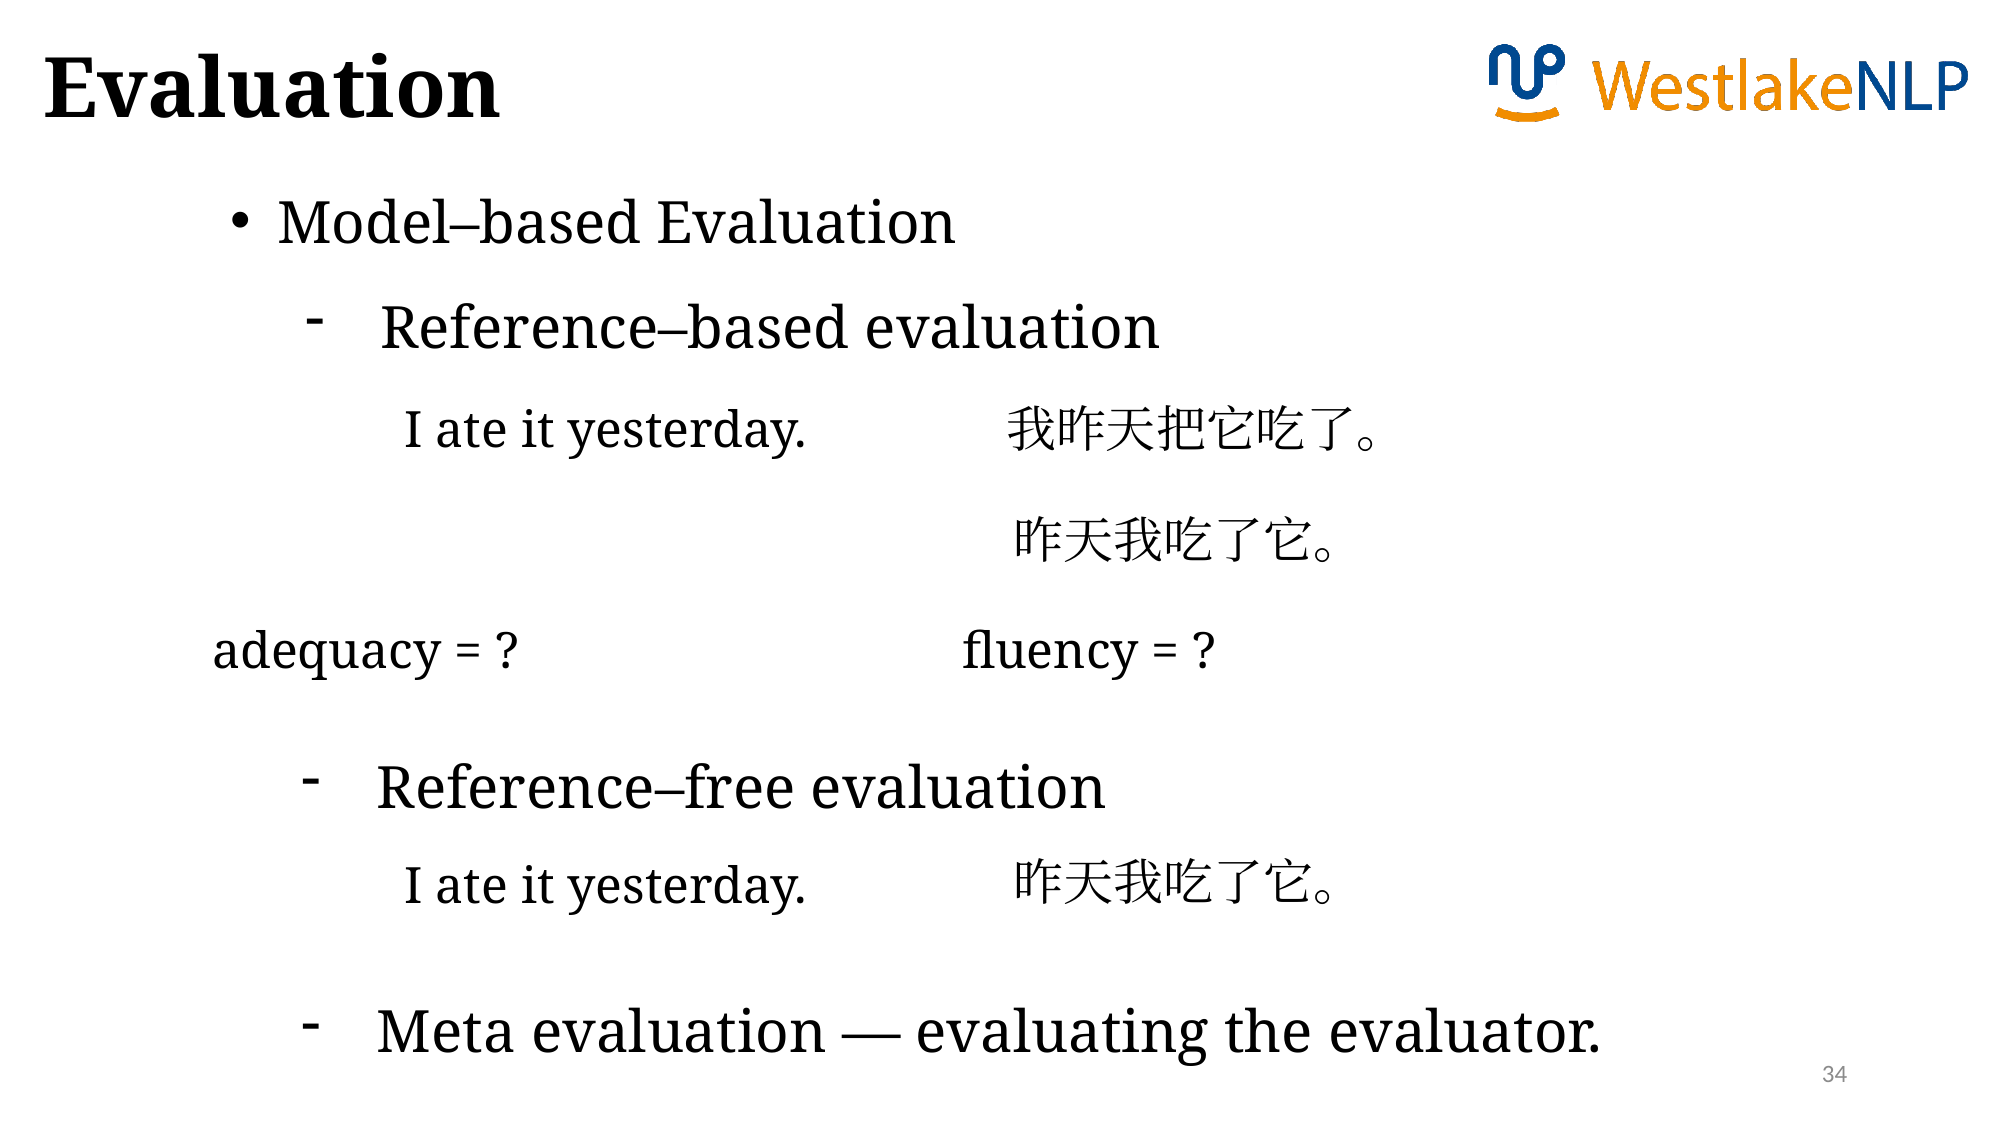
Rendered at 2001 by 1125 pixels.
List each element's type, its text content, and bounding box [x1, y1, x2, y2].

text_box adequacy = ? fluency = ? [197, 611, 1232, 687]
text_box Reference–free evaluation [212, 707, 1217, 828]
text_box Evaluation [28, 26, 1084, 142]
slide_number 34 [1412, 1042, 1863, 1103]
picture [1459, 0, 2000, 170]
text_box Model–based Evaluation Reference–based evaluation [215, 142, 1921, 368]
text_box Meta evaluation — evaluating the evaluator. [212, 952, 1844, 1072]
